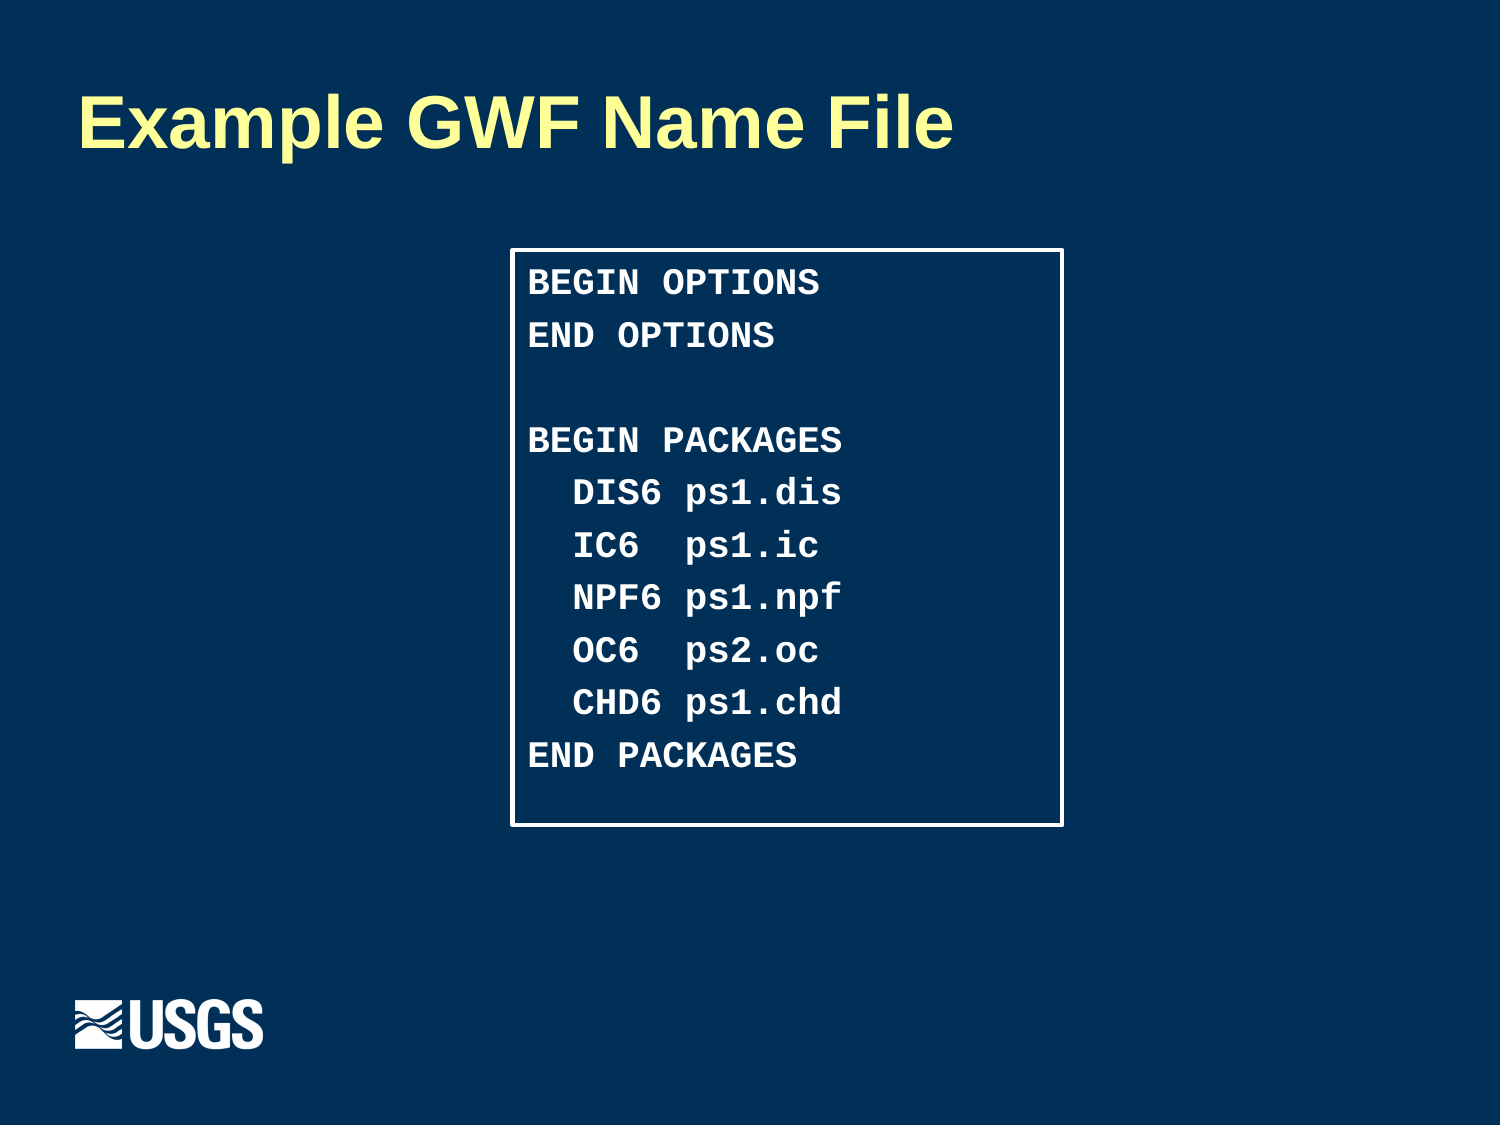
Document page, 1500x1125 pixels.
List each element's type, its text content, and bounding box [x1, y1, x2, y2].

title Example GWF Name File [62, 24, 1425, 213]
list BEGIN OPTIONS END OPTIONS BEGIN PACKAGES DIS6 ps1.dis IC6 ps1.ic NPF6 ps1.npf OC6 ps2.oc CHD6 ps1.chd END PACKAGES [512, 249, 1063, 825]
